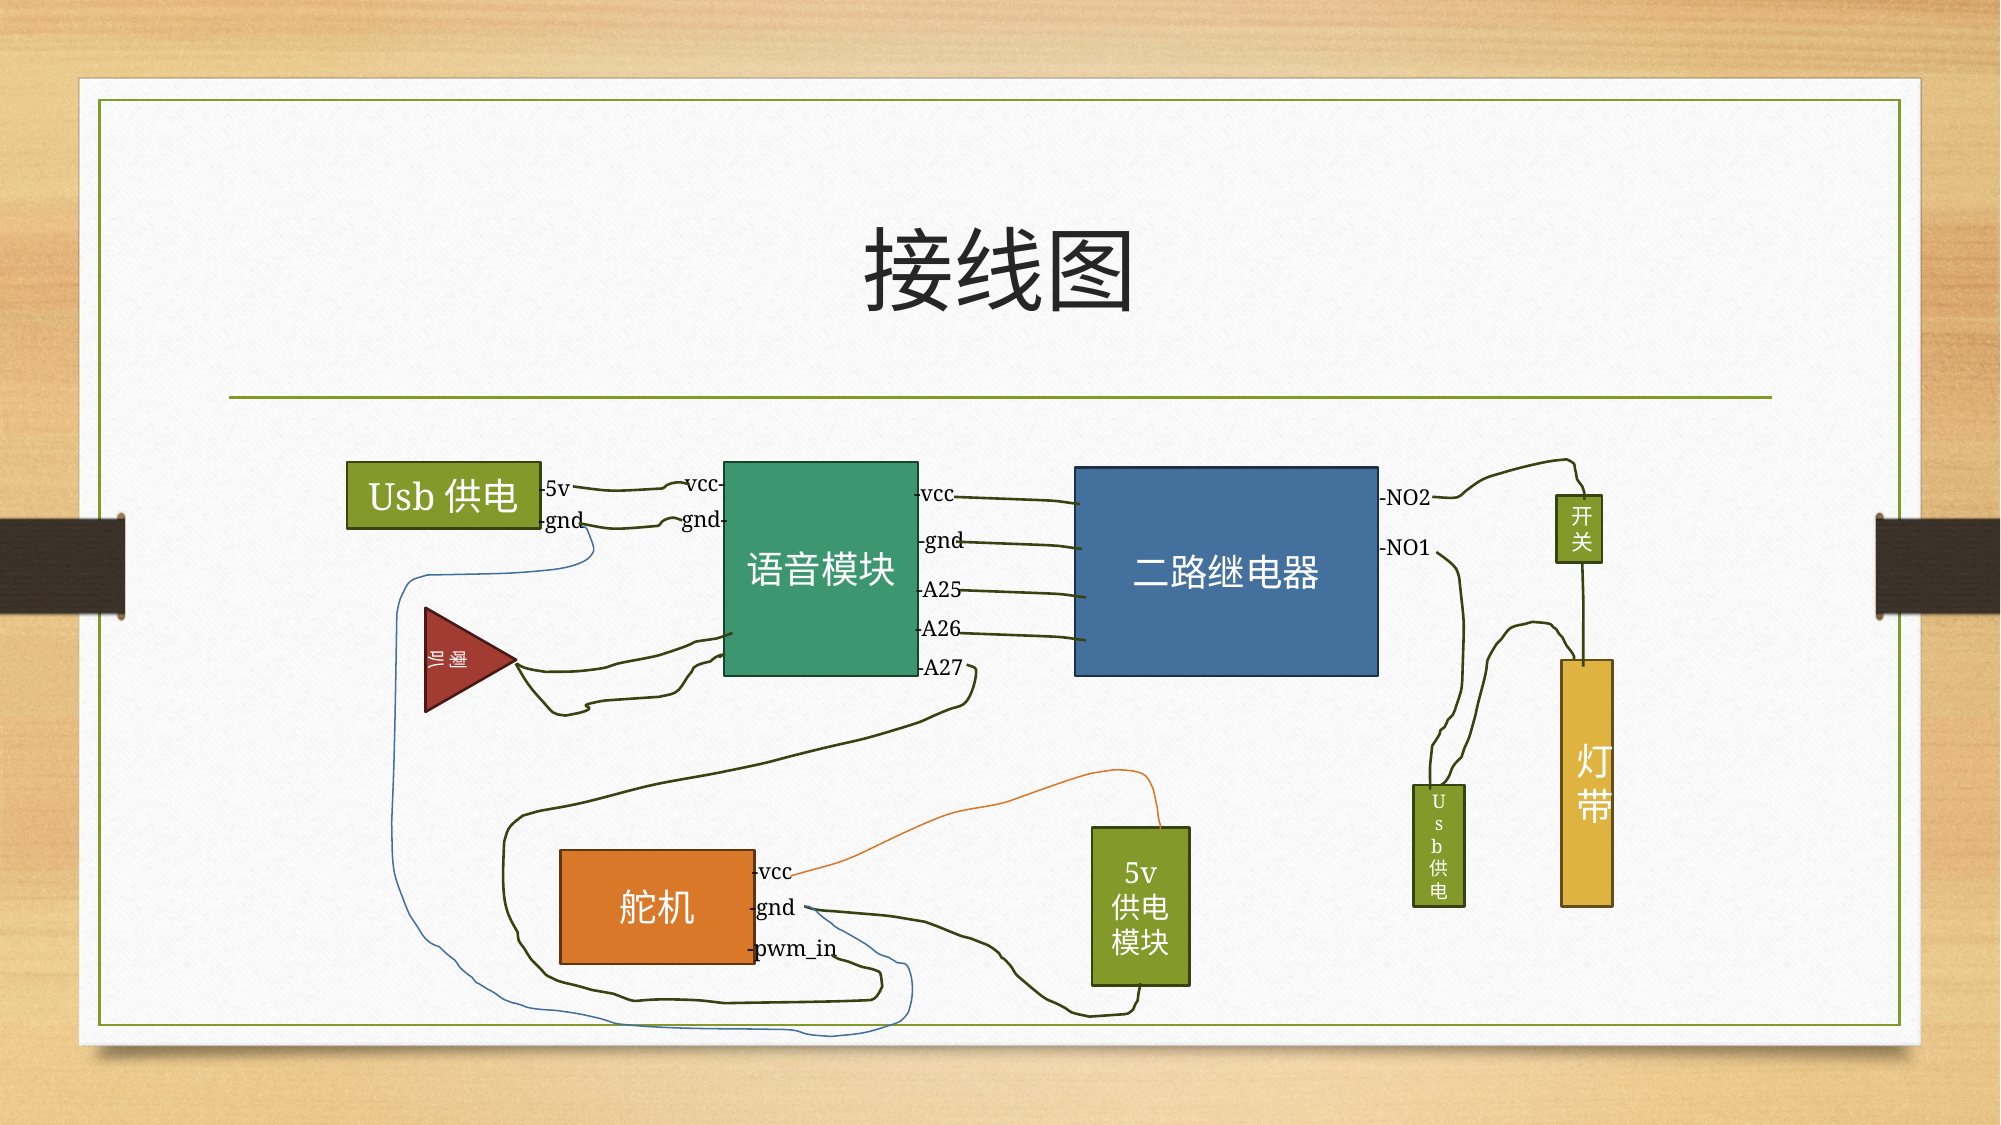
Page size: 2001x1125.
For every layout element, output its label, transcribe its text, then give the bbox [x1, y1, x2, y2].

text_box [390, 525, 914, 1038]
text_box [572, 480, 690, 492]
text_box [1439, 620, 1576, 787]
text_box vcc- [669, 462, 741, 498]
text_box Usb供电 [346, 461, 542, 530]
text_box [1428, 550, 1466, 790]
text_box [955, 540, 1082, 551]
text_box 二路继电器 [1074, 466, 1379, 677]
text_box [959, 631, 1087, 642]
text_box [652, 632, 733, 656]
text_box -A25 [901, 568, 978, 610]
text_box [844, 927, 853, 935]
text_box [725, 663, 978, 911]
text_box -gnd [903, 519, 979, 561]
text_box -vcc [898, 472, 970, 514]
text_box [959, 588, 1087, 599]
text_box 灯带 [1560, 659, 1614, 908]
text_box 语音模块 [723, 461, 919, 677]
text_box -NO2 [1364, 476, 1446, 518]
text_box [814, 907, 1142, 1018]
text_box 开关 [1555, 494, 1603, 564]
text_box [1432, 458, 1586, 500]
text_box -NO1 [1364, 526, 1446, 567]
text_box [874, 769, 1162, 866]
text_box [659, 652, 726, 692]
text_box [1580, 561, 1585, 667]
text_box gnd- [666, 498, 743, 540]
text_box -5v [523, 467, 585, 509]
text_box U s b供电 [1412, 784, 1466, 908]
text_box 5v 供电模块 [1091, 826, 1191, 987]
text_box [820, 912, 850, 930]
text_box -gnd [523, 499, 599, 541]
title 接线图 [212, 161, 1788, 375]
text_box [578, 516, 683, 530]
picture [0, 0, 2001, 1125]
text_box -A26 [900, 607, 977, 649]
text_box [954, 495, 1081, 506]
text_box -A27 [902, 645, 979, 687]
